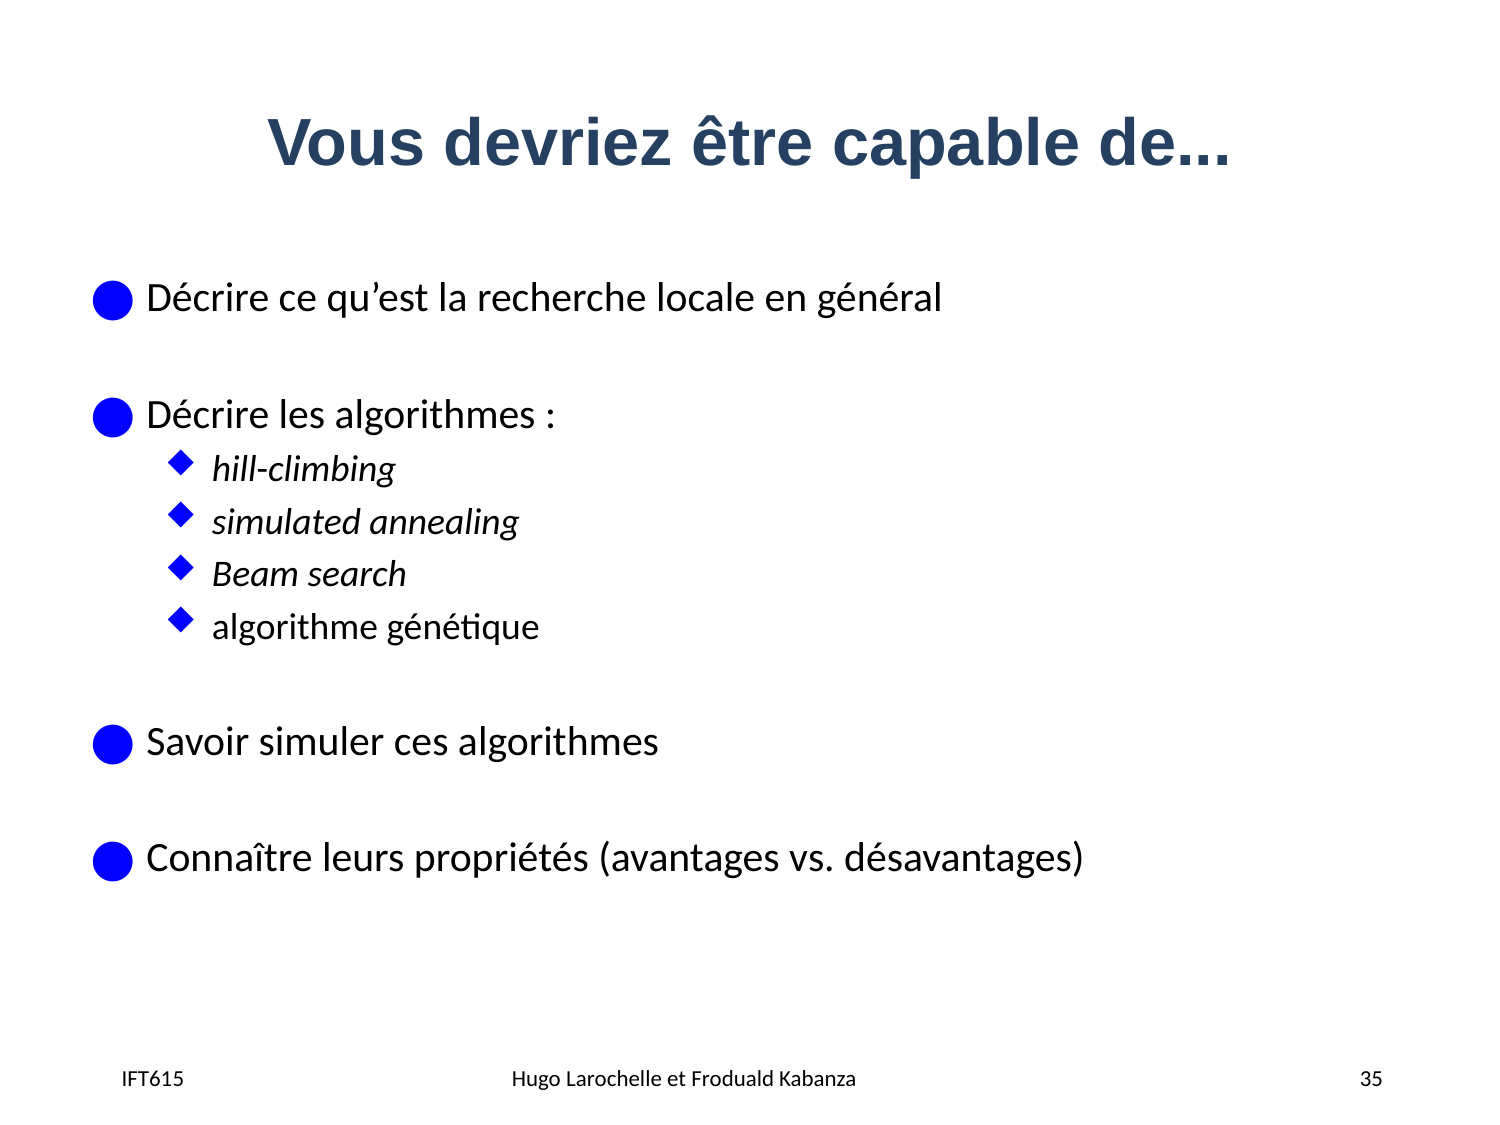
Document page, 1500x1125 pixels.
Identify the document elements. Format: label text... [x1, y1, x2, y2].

footer IFT615 [69, 1056, 200, 1117]
title Vous devriez être capable de... [75, 45, 1425, 233]
list Décrire ce qu’est la recherche locale en général Décrire les algorithmes : hill-climbing simulated annealing Beam search algorithme génétique Savoir simuler ces algorithmes Connaître leurs propriétés (avantages vs. désavantages) [75, 262, 1425, 1005]
slide_number 35 [1344, 1056, 1431, 1117]
slide_number Hugo Larochelle et Froduald Kabanza [419, 1056, 950, 1117]
